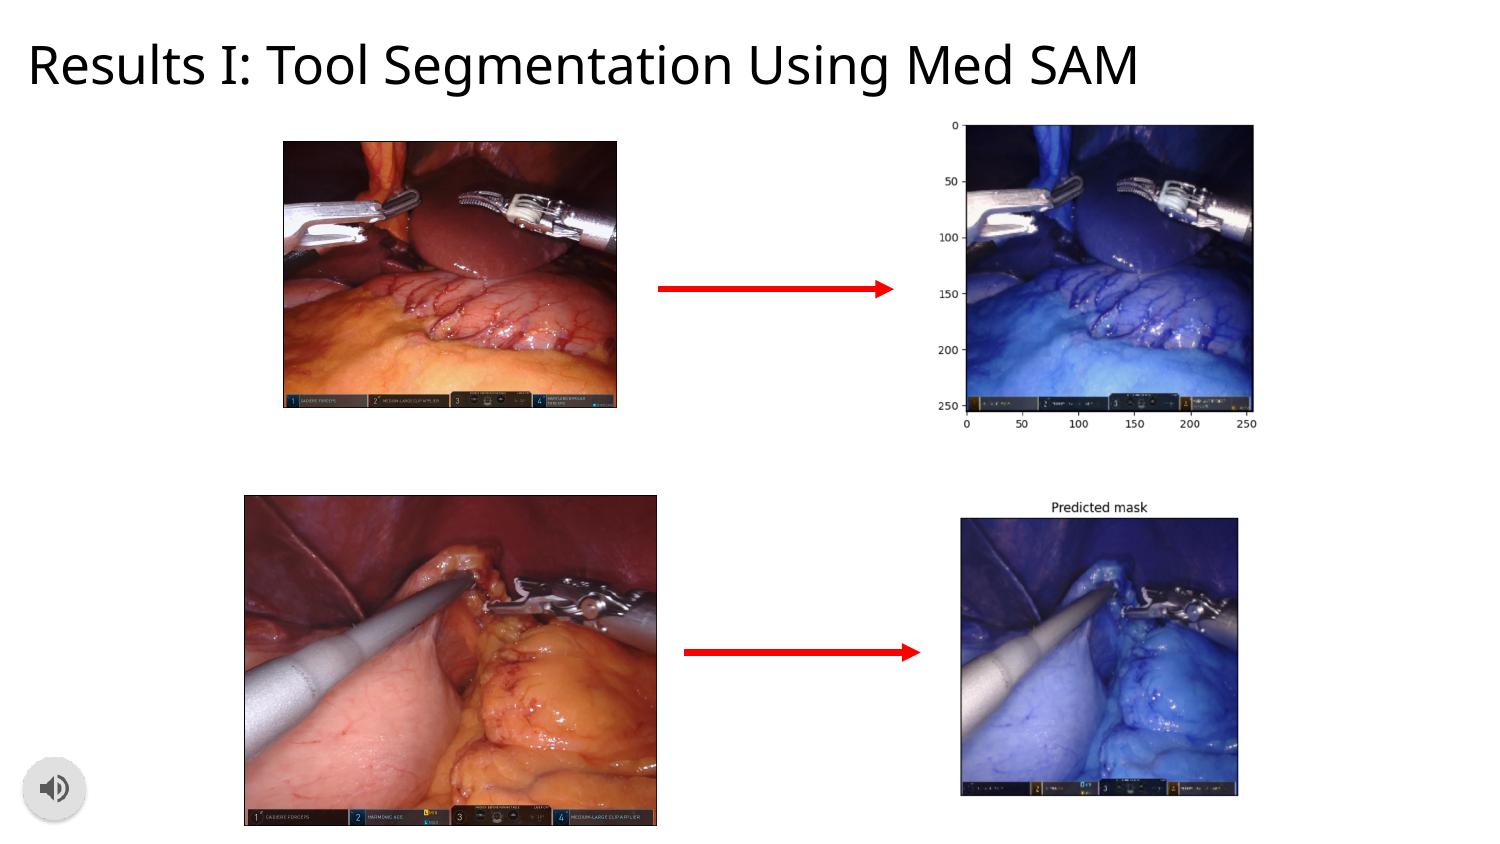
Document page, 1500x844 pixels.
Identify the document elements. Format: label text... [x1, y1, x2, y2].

picture [948, 495, 1255, 810]
picture [243, 495, 657, 826]
picture [283, 141, 617, 409]
title Results I: Tool Segmentation Using Med SAM [12, 16, 1410, 111]
picture [15, 750, 92, 826]
picture [927, 109, 1276, 440]
